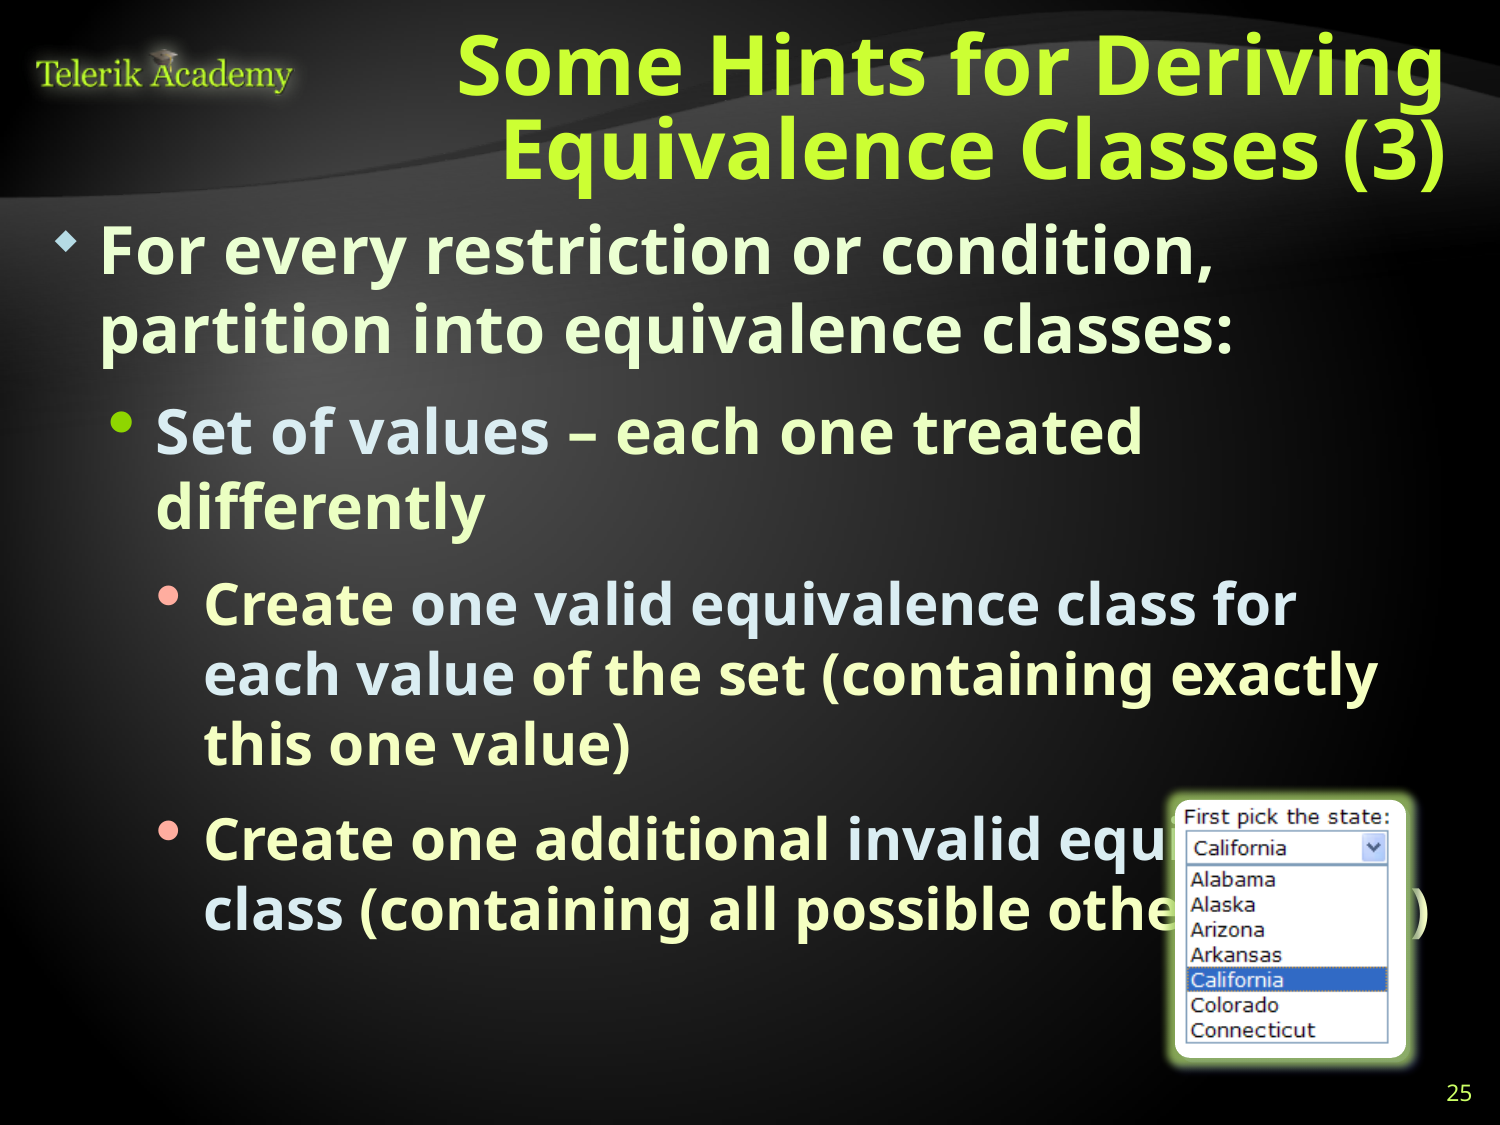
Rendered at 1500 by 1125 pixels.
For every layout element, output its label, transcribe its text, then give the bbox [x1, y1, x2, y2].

slide_number 25 [1412, 1074, 1488, 1113]
picture [0, 0, 1500, 1125]
list For every restriction or condition, partition into equivalence classes: Set of values – each one treated differently Create one valid equivalence class for each value of the set (containing exactly this one value) Create one additional invalid equivalence class (containing all possible other values) [37, 200, 1463, 1088]
title Some Hints for Deriving Equivalence Classes (3) [300, 37, 1463, 188]
slide_number 45 [1162, 787, 1410, 1060]
